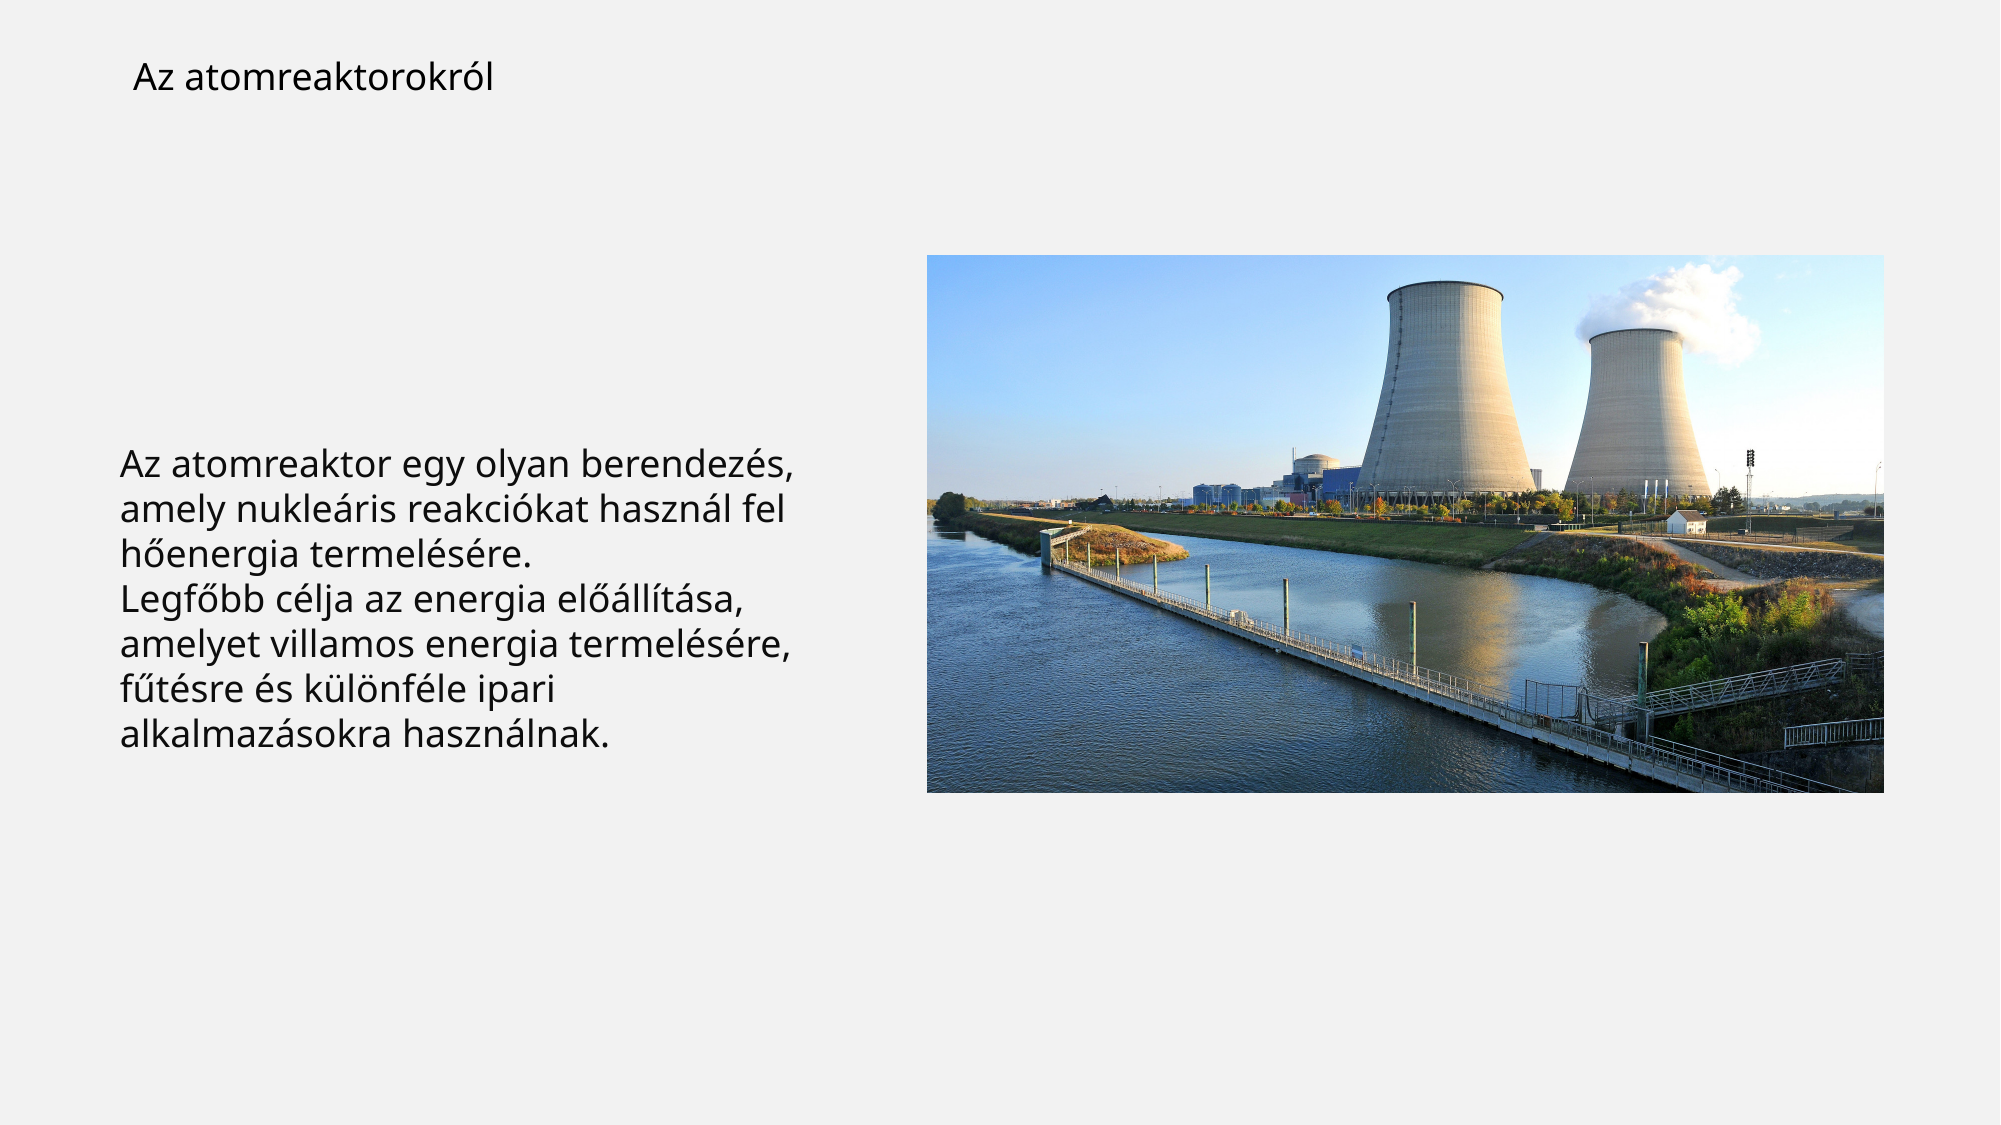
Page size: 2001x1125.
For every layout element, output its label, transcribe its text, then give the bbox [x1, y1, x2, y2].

text_box Az atomreaktorokról [118, 45, 755, 106]
picture [927, 254, 1884, 793]
text_box Az atomreaktor egy olyan berendezés, amely nukleáris reakciókat használ fel hőenergia termelésére. Legfőbb célja az energia előállítása, amelyet villamos energia termelésére, fűtésre és különféle ipari alkalmazásokra használnak. [105, 432, 816, 763]
